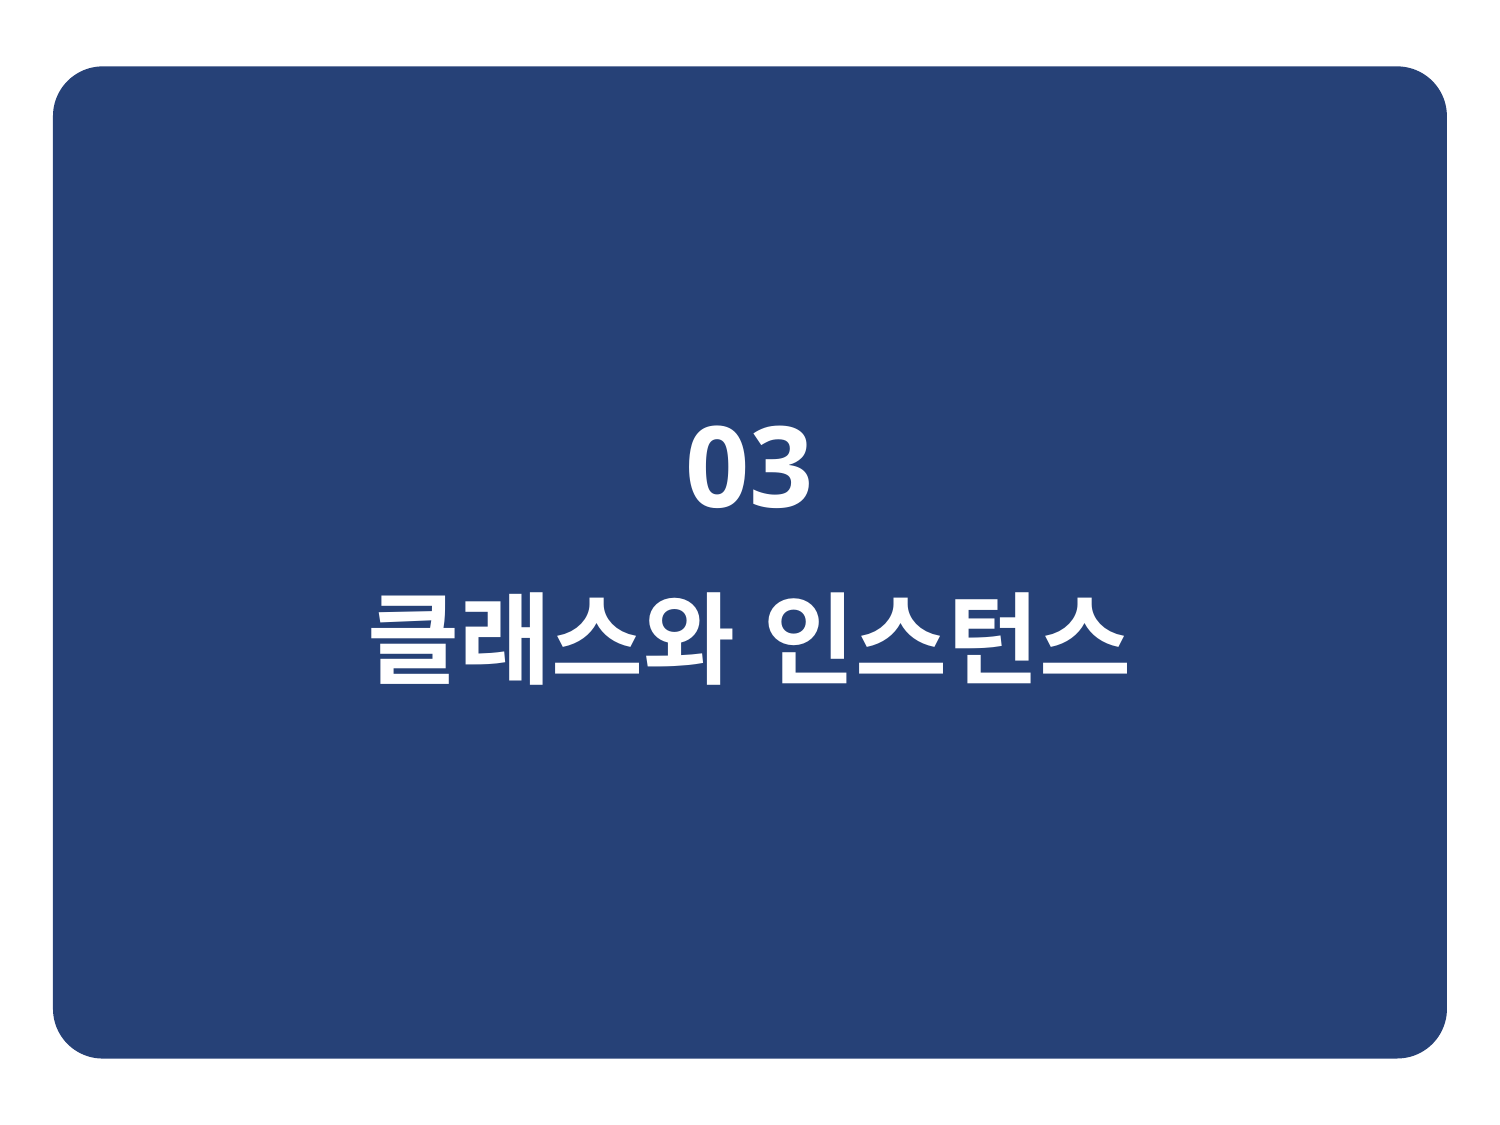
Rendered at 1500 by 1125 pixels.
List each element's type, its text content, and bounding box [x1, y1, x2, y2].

list 03 [117, 385, 1383, 540]
list 클래스와 인스턴스 [117, 559, 1383, 715]
